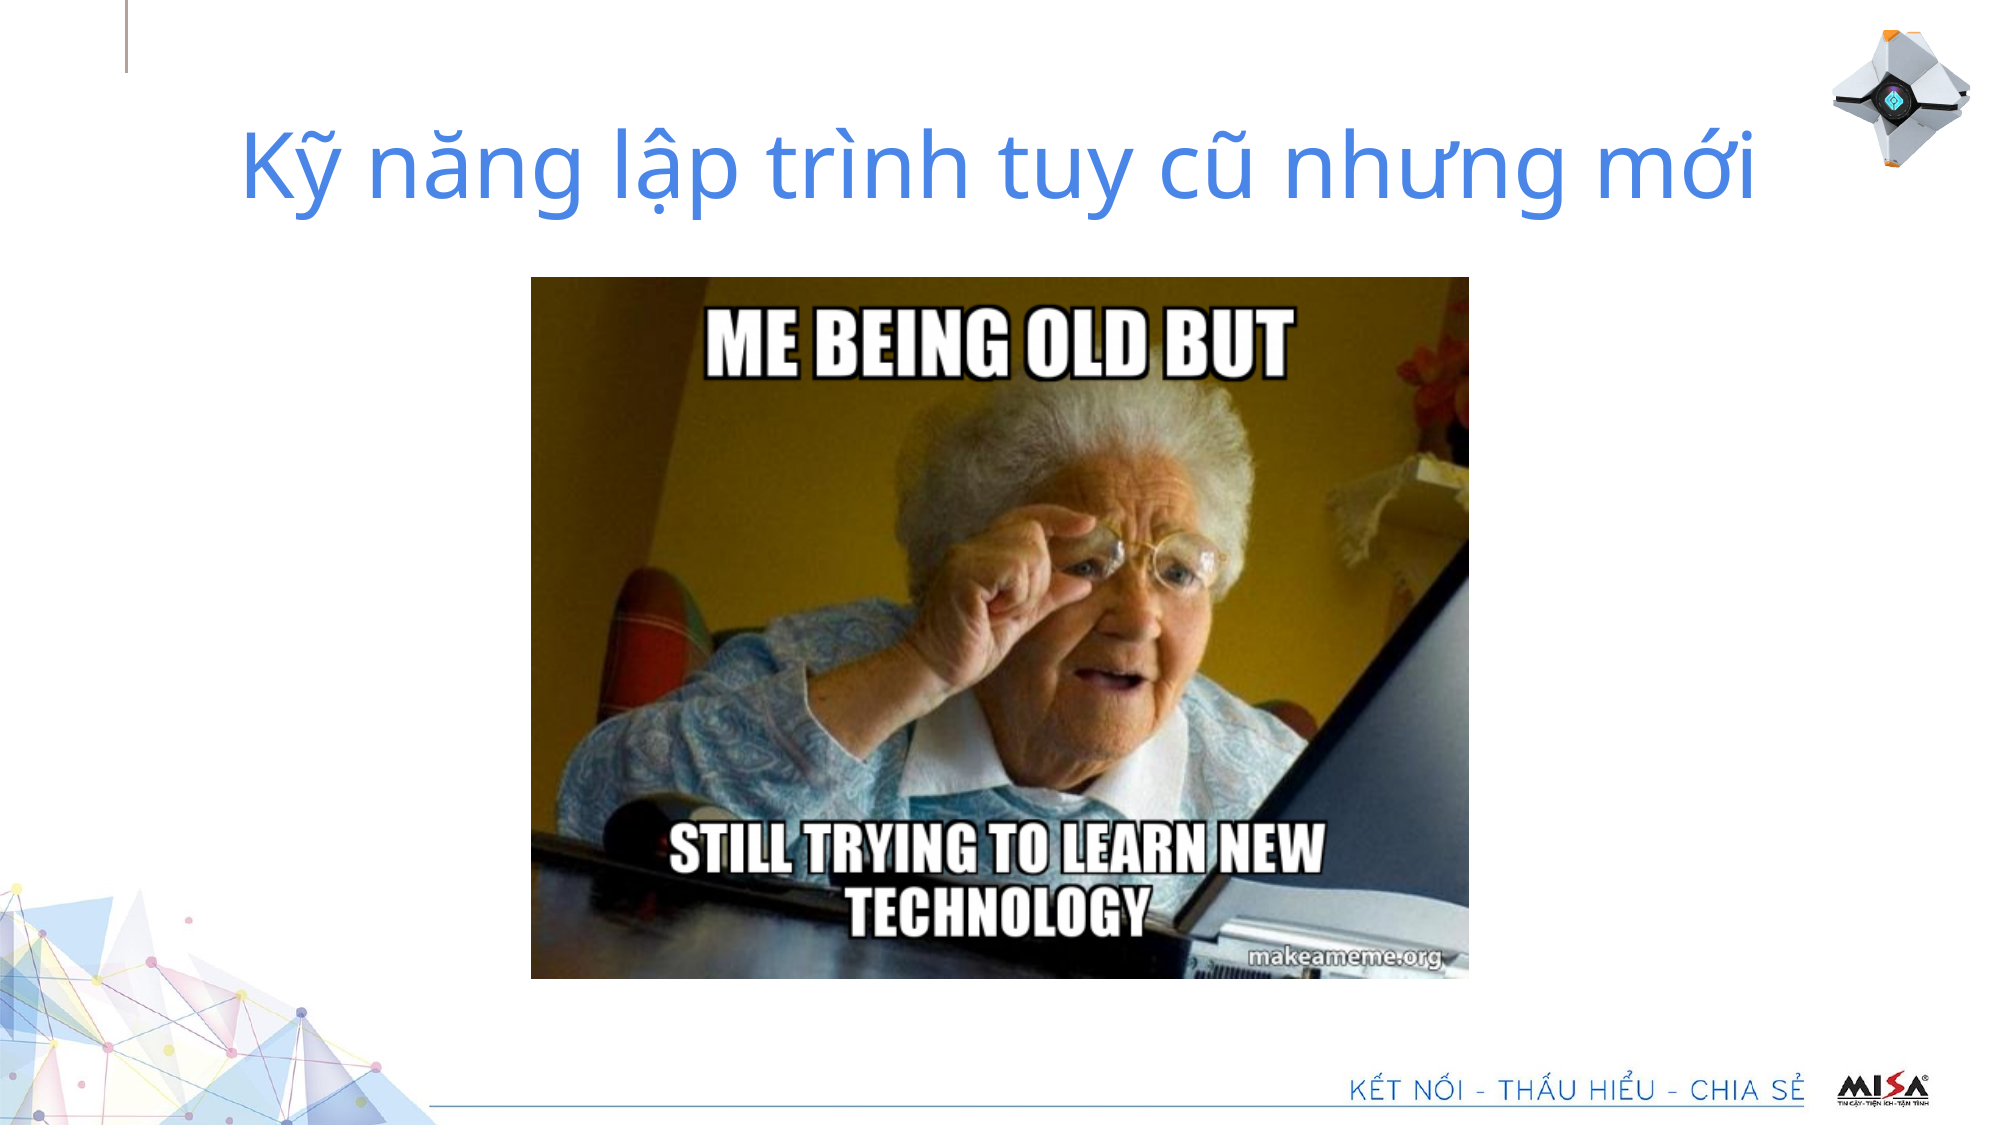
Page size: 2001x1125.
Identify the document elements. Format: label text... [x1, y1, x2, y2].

title Kỹ năng lập trình tuy cũ nhưng mới [137, 59, 1863, 278]
text_box [75, 106, 1821, 1047]
picture [0, 0, 2001, 1125]
